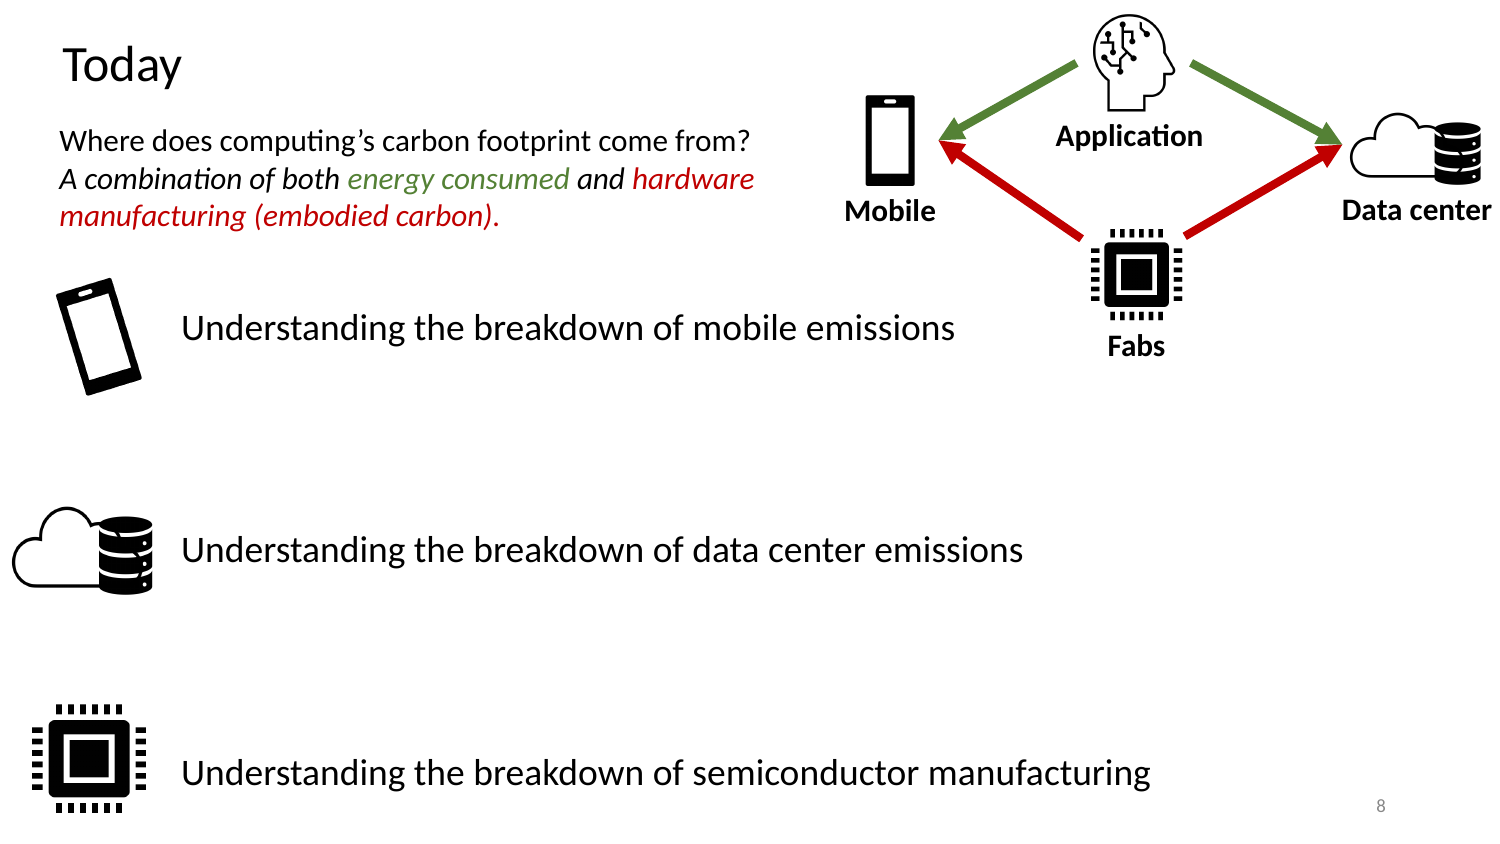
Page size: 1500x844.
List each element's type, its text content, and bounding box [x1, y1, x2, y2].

text_box Understanding the breakdown of mobile emissions Understanding the breakdown of data center emissions Understanding the breakdown of semiconductor manufacturing [170, 297, 1432, 844]
title Today [51, 32, 758, 99]
picture [16, 689, 162, 828]
text_box Where does computing’s carbon footprint come from? A combination of both energy consumed and hardware manufacturing (embodied carbon). [48, 115, 758, 278]
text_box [3, 465, 171, 628]
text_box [764, 5, 1500, 332]
picture [27, 265, 170, 409]
